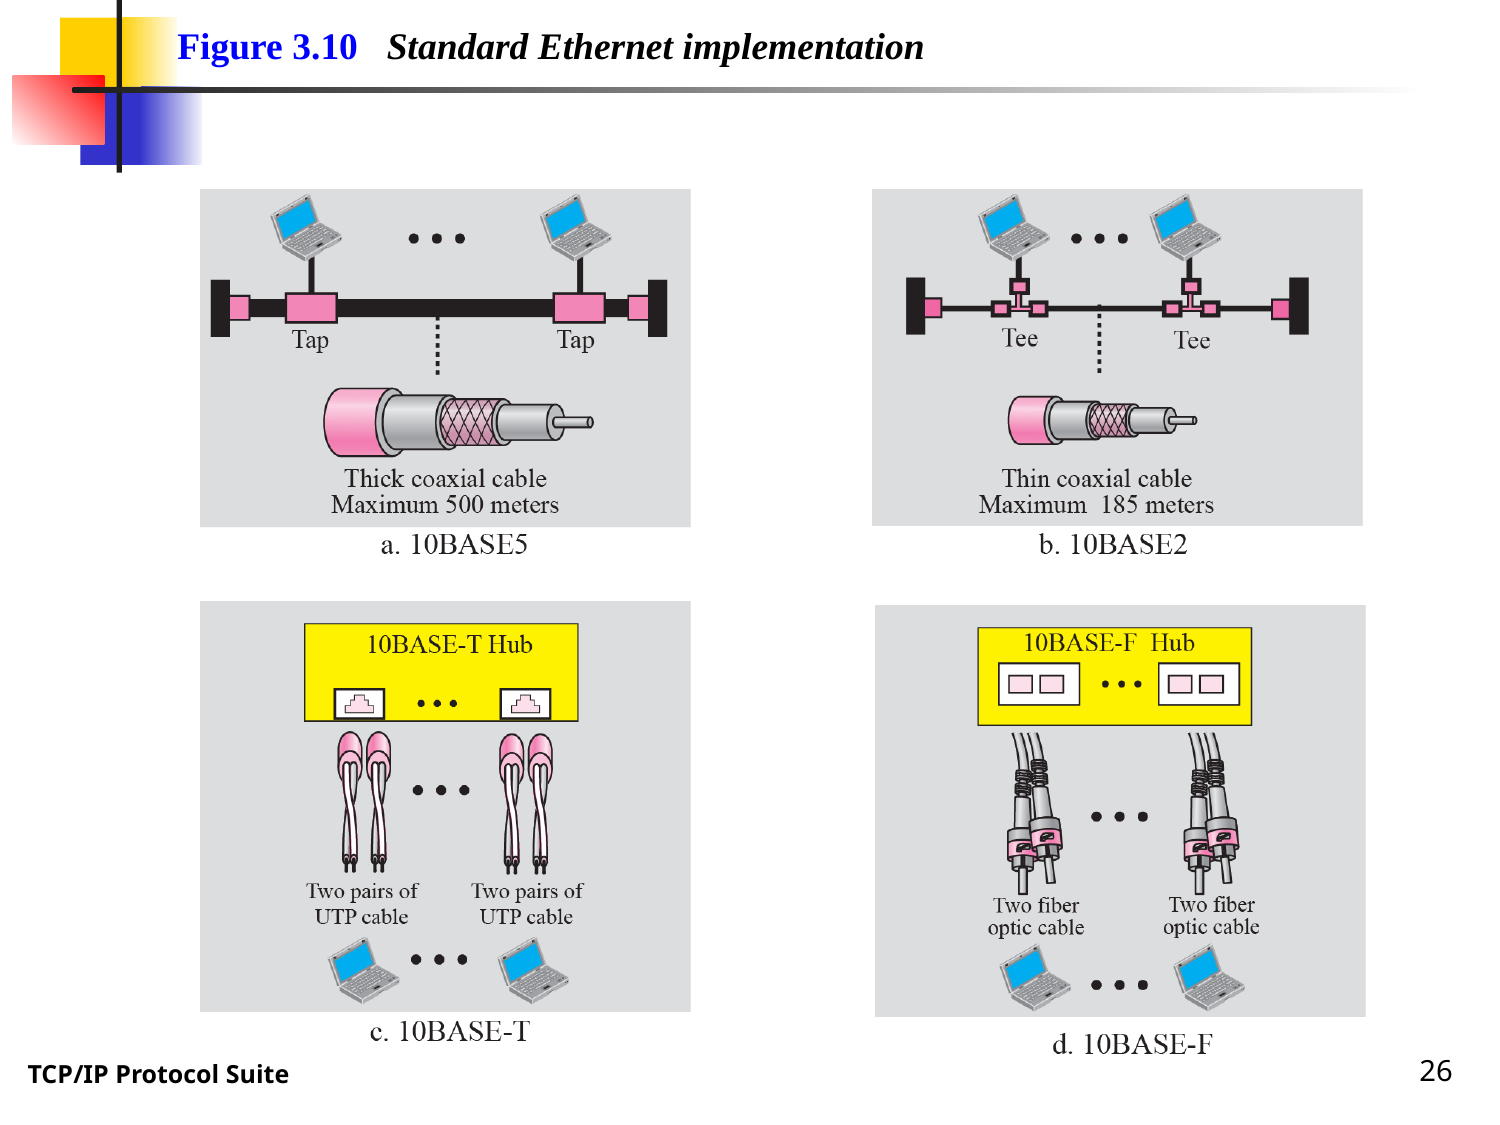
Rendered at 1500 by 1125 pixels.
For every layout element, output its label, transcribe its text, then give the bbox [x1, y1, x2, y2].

picture [199, 600, 691, 1050]
text_box [116, 0, 122, 87]
text_box [72, 87, 1423, 93]
text_box [12, 75, 105, 145]
footer TCP/IP Protocol Suite [12, 1025, 488, 1100]
picture [872, 189, 1363, 563]
text_box [122, 93, 141, 165]
text_box Figure 3.10 Standard Ethernet implementation [162, 14, 1100, 75]
text_box [60, 17, 116, 86]
picture [199, 189, 691, 563]
text_box [116, 93, 122, 173]
picture [874, 605, 1366, 1063]
slide_number 26 [1155, 1024, 1468, 1100]
text_box [141, 93, 202, 165]
text_box [122, 17, 177, 86]
text_box [80, 93, 116, 165]
